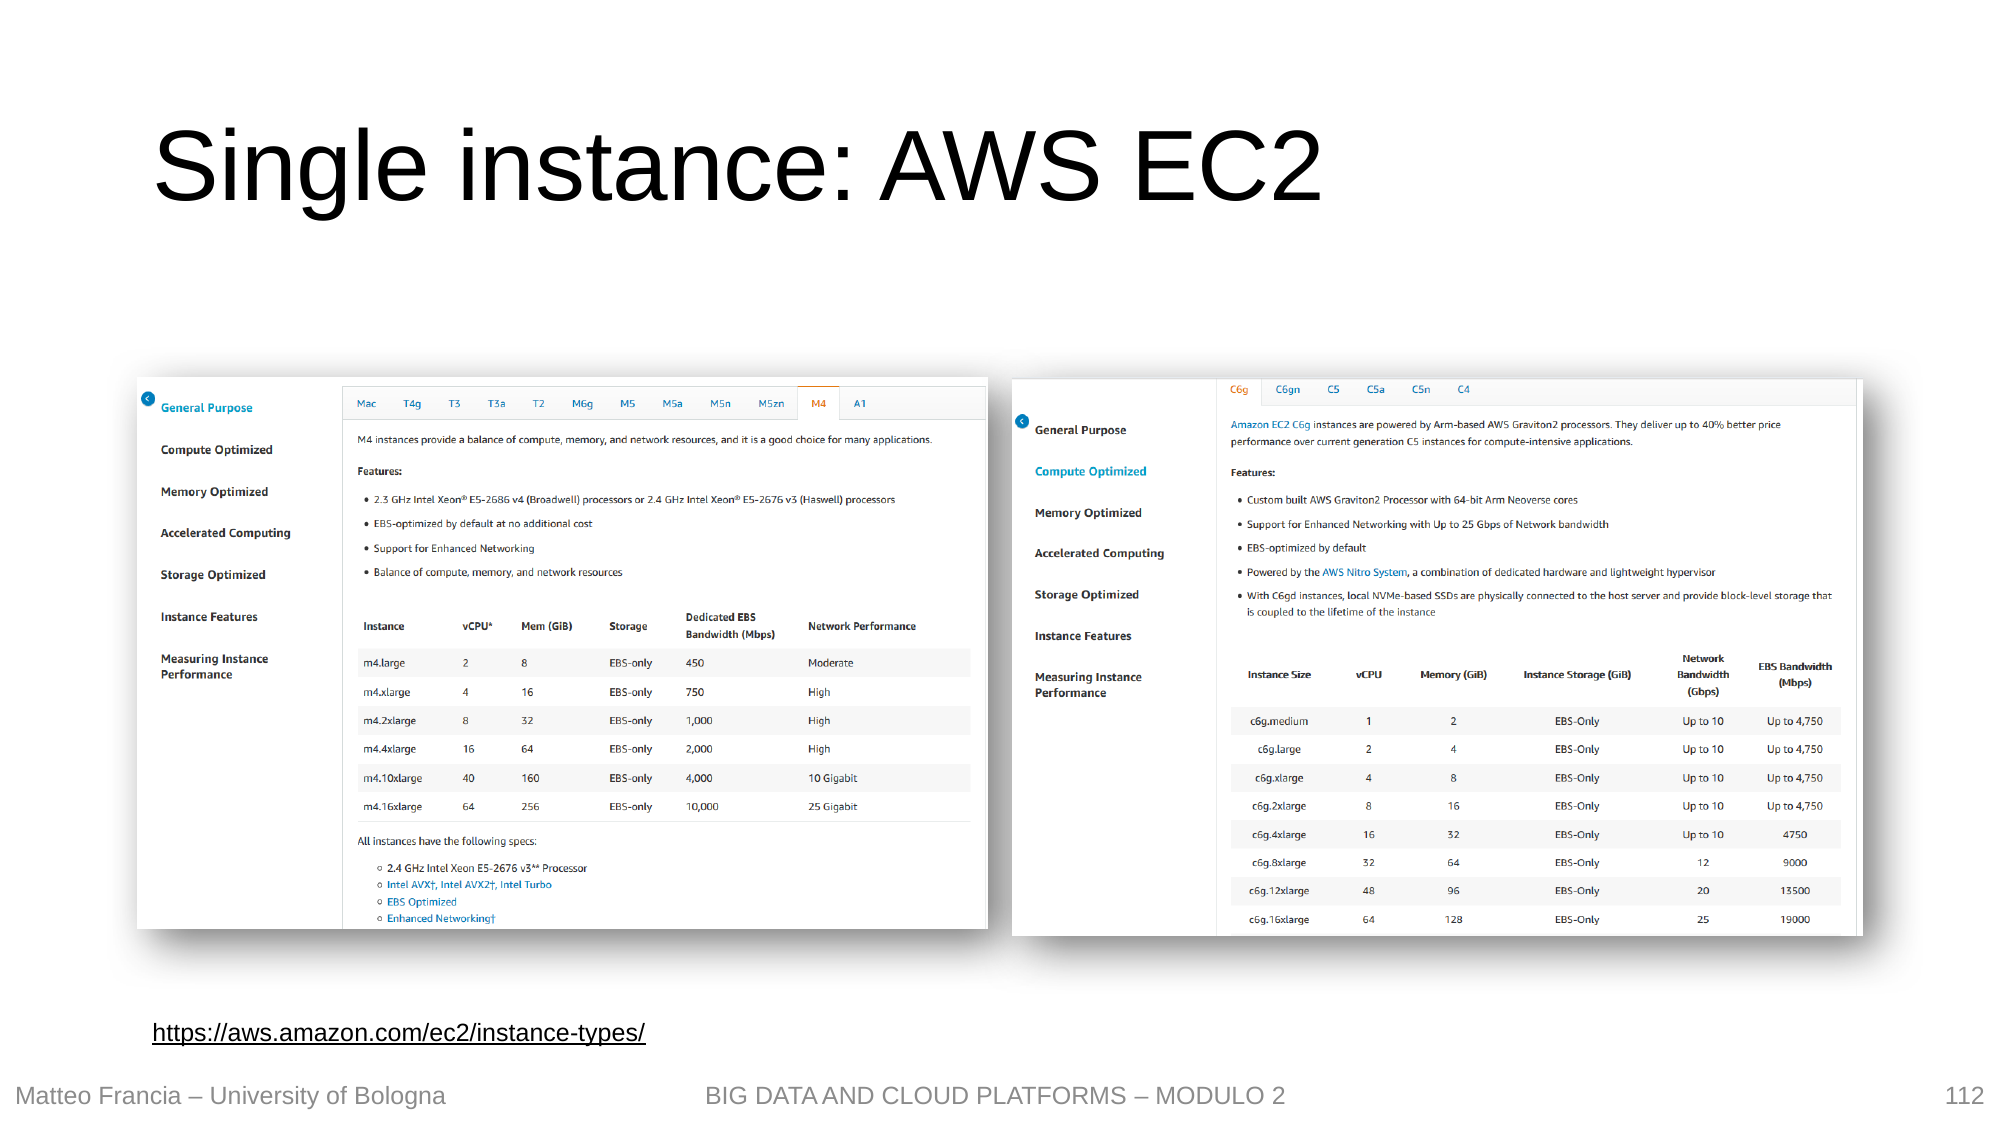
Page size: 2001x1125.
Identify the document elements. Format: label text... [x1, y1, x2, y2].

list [137, 377, 988, 929]
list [1012, 377, 1863, 936]
slide_number 112 [1550, 1065, 2000, 1125]
list https://aws.amazon.com/ec2/instance-types/ [137, 1003, 1863, 1064]
footer Matteo Francia – University of Bologna [0, 1065, 466, 1125]
title Single instance: AWS EC2 [137, 59, 1863, 278]
